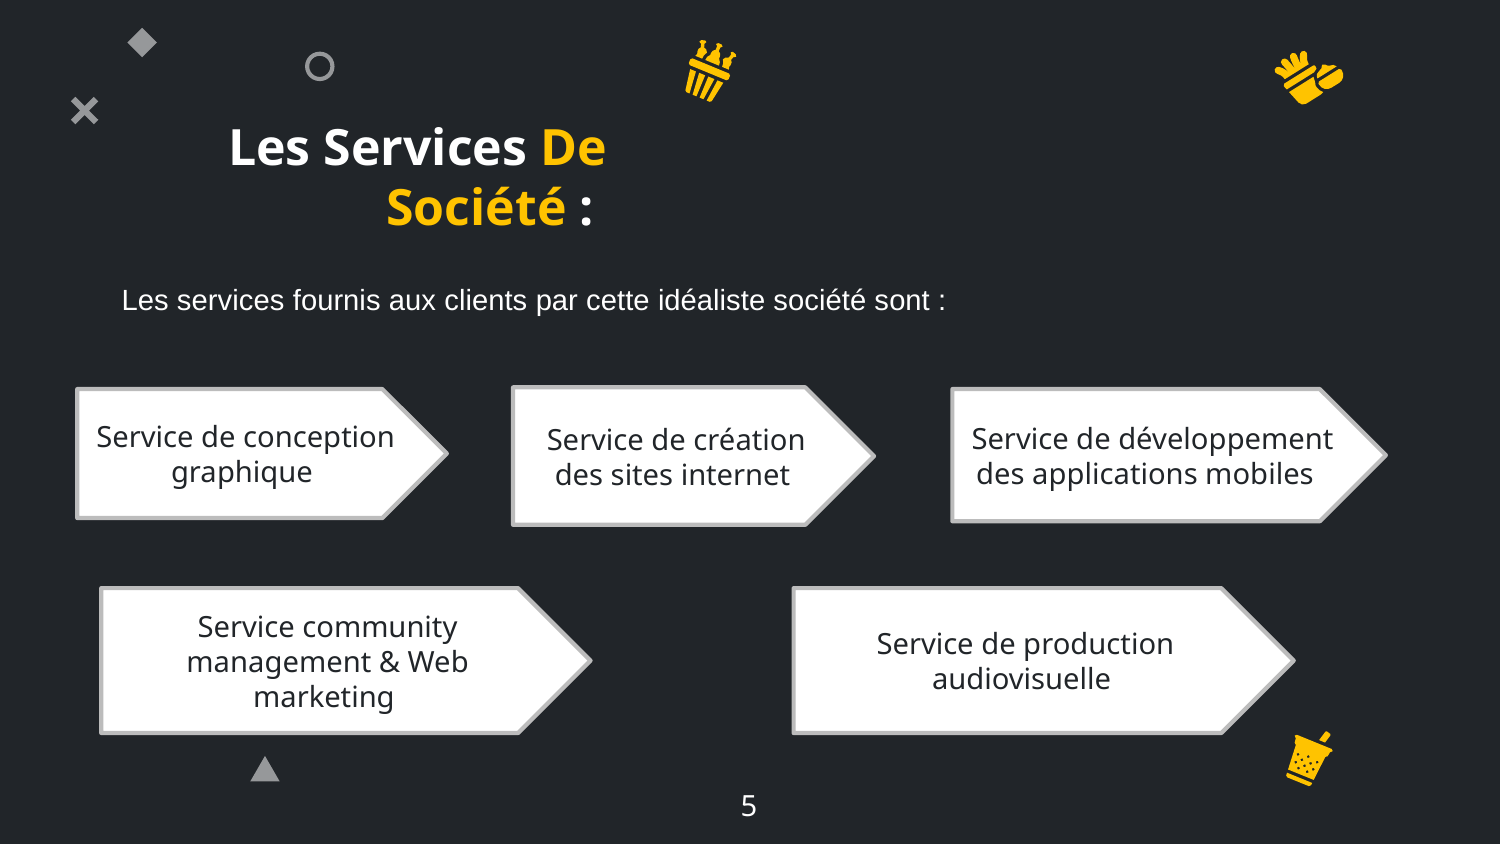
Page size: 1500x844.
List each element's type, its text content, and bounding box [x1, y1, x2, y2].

text_box 5 [684, 780, 814, 830]
text_box [250, 755, 280, 782]
text_box Service de production audiovisuelle [791, 586, 1296, 736]
text_box [70, 96, 99, 125]
text_box Service de création des sites internet [510, 385, 877, 527]
text_box Service de conception graphique [75, 386, 449, 521]
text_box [687, 41, 731, 100]
text_box Les services fournis aux clients par cette idéaliste société sont : [106, 273, 1078, 324]
text_box Service community management & Web marketing [99, 586, 593, 736]
title Les Services De Société : [23, 164, 622, 251]
text_box Service de développement des applications mobiles [950, 386, 1389, 524]
